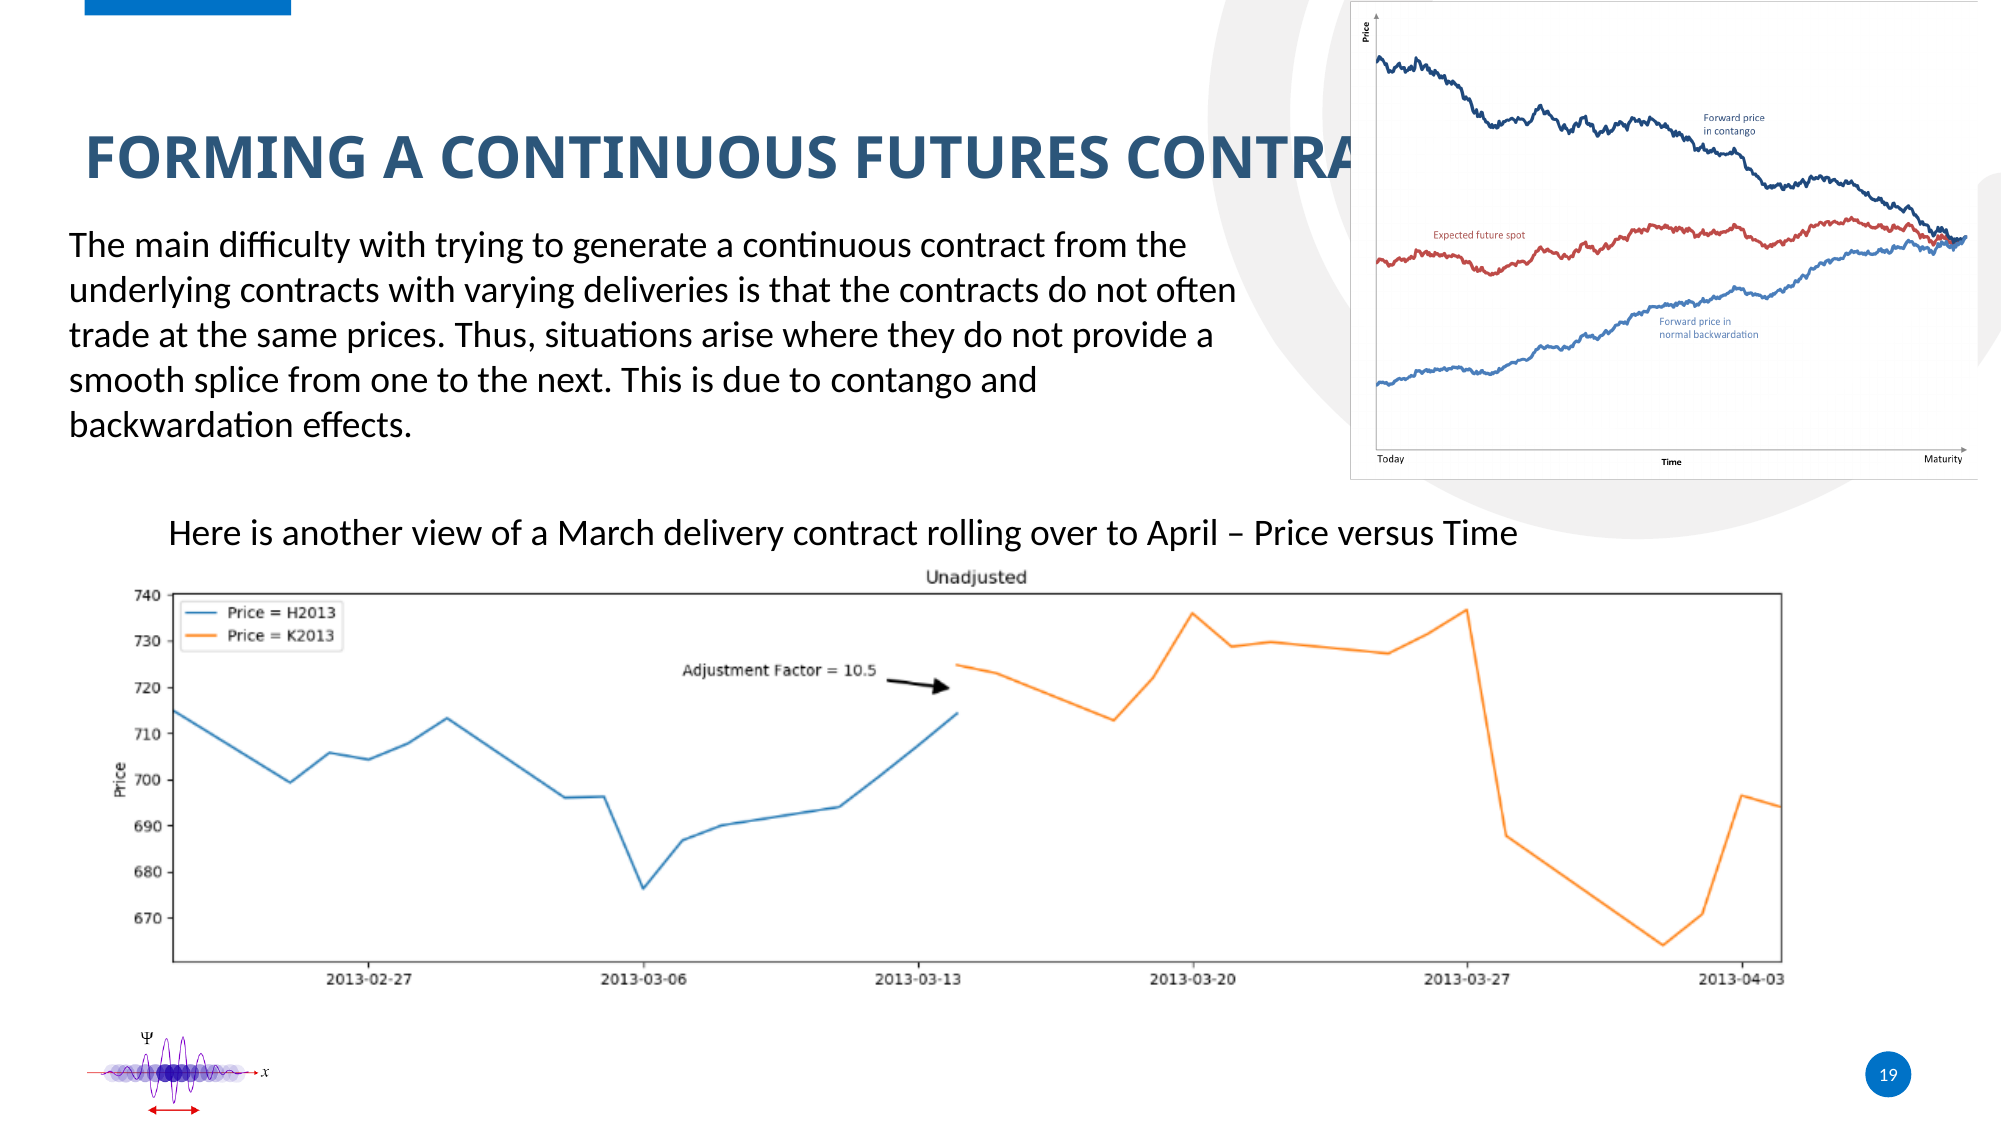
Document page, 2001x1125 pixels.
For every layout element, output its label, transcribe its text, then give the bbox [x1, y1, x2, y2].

picture [87, 1026, 269, 1116]
text_box The main difficulty with trying to generate a continuous contract from the underlying contracts with varying deliveries is that the contracts do not often trade at the same prices. Thus, situations arise where they do not provide a smooth splice from one to the next. This is due to contango and backwardation effects. [54, 212, 1318, 453]
picture [1349, 1, 1978, 480]
picture [96, 562, 1803, 999]
slide_number 19 [1864, 1059, 1913, 1090]
title Forming a Continuous futures contract [84, 40, 1349, 192]
text_box Here is another view of a March delivery contract rolling over to April – Price versus Time [153, 500, 1540, 561]
